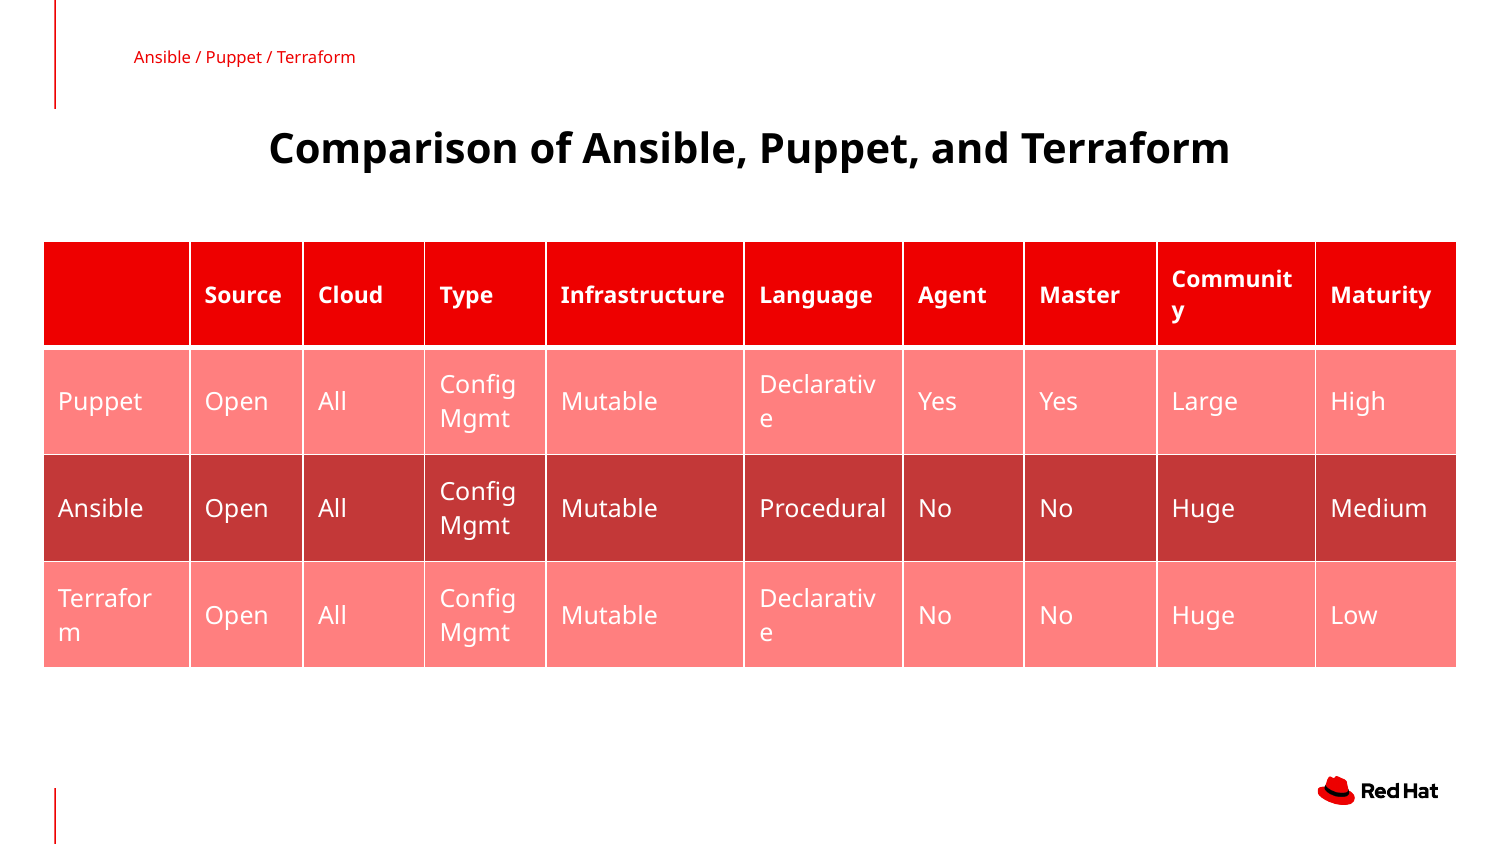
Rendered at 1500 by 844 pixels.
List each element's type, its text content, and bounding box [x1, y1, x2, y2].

table_cell Open [191, 350, 302, 454]
table_cell Yes [1025, 350, 1156, 454]
table_cell High [1316, 350, 1456, 454]
table_cell Yes [904, 350, 1023, 454]
table_header Agent [904, 242, 1023, 345]
table_cell All [304, 455, 424, 561]
table_header Maturity [1316, 242, 1456, 345]
table_header Cloud [304, 242, 424, 345]
title Comparison of Ansible, Puppet, and Terraform [108, 107, 1392, 176]
table_cell Large [1158, 350, 1315, 454]
table_cell All [304, 350, 424, 454]
table_header [44, 242, 189, 345]
table_cell No [904, 562, 1023, 667]
table_cell Low [1316, 562, 1456, 667]
table_cell Open [191, 562, 302, 667]
table_cell Mutable [547, 455, 743, 561]
table_cell Mutable [547, 350, 743, 454]
table_cell Huge [1158, 562, 1315, 667]
table_header Master [1025, 242, 1156, 345]
table_cell Medium [1316, 455, 1456, 561]
table_cell No [904, 455, 1023, 561]
table_cell Declarative [745, 562, 902, 667]
table_cell Terraform [44, 562, 189, 667]
table_cell Declarative [745, 350, 902, 454]
table_cell Config Mgmt [425, 455, 545, 561]
table_header Infrastructure [547, 242, 743, 345]
table_header Type [425, 242, 545, 345]
table_header Source [191, 242, 302, 345]
table_cell Huge [1158, 455, 1315, 561]
table_cell Config Mgmt [425, 562, 545, 667]
table_cell No [1025, 455, 1156, 561]
table_cell Config Mgmt [425, 350, 545, 454]
table_cell All [304, 562, 424, 667]
table_header Language [745, 242, 902, 345]
table_cell Ansible [44, 455, 189, 561]
picture [1317, 776, 1438, 805]
table_cell Mutable [547, 562, 743, 667]
table_cell Puppet [44, 350, 189, 454]
table_header Community [1158, 242, 1315, 345]
table_cell Open [191, 455, 302, 561]
subtitle Ansible / Puppet / Terraform [55, 6, 689, 108]
table_cell Procedural [745, 455, 902, 561]
table_cell No [1025, 562, 1156, 667]
